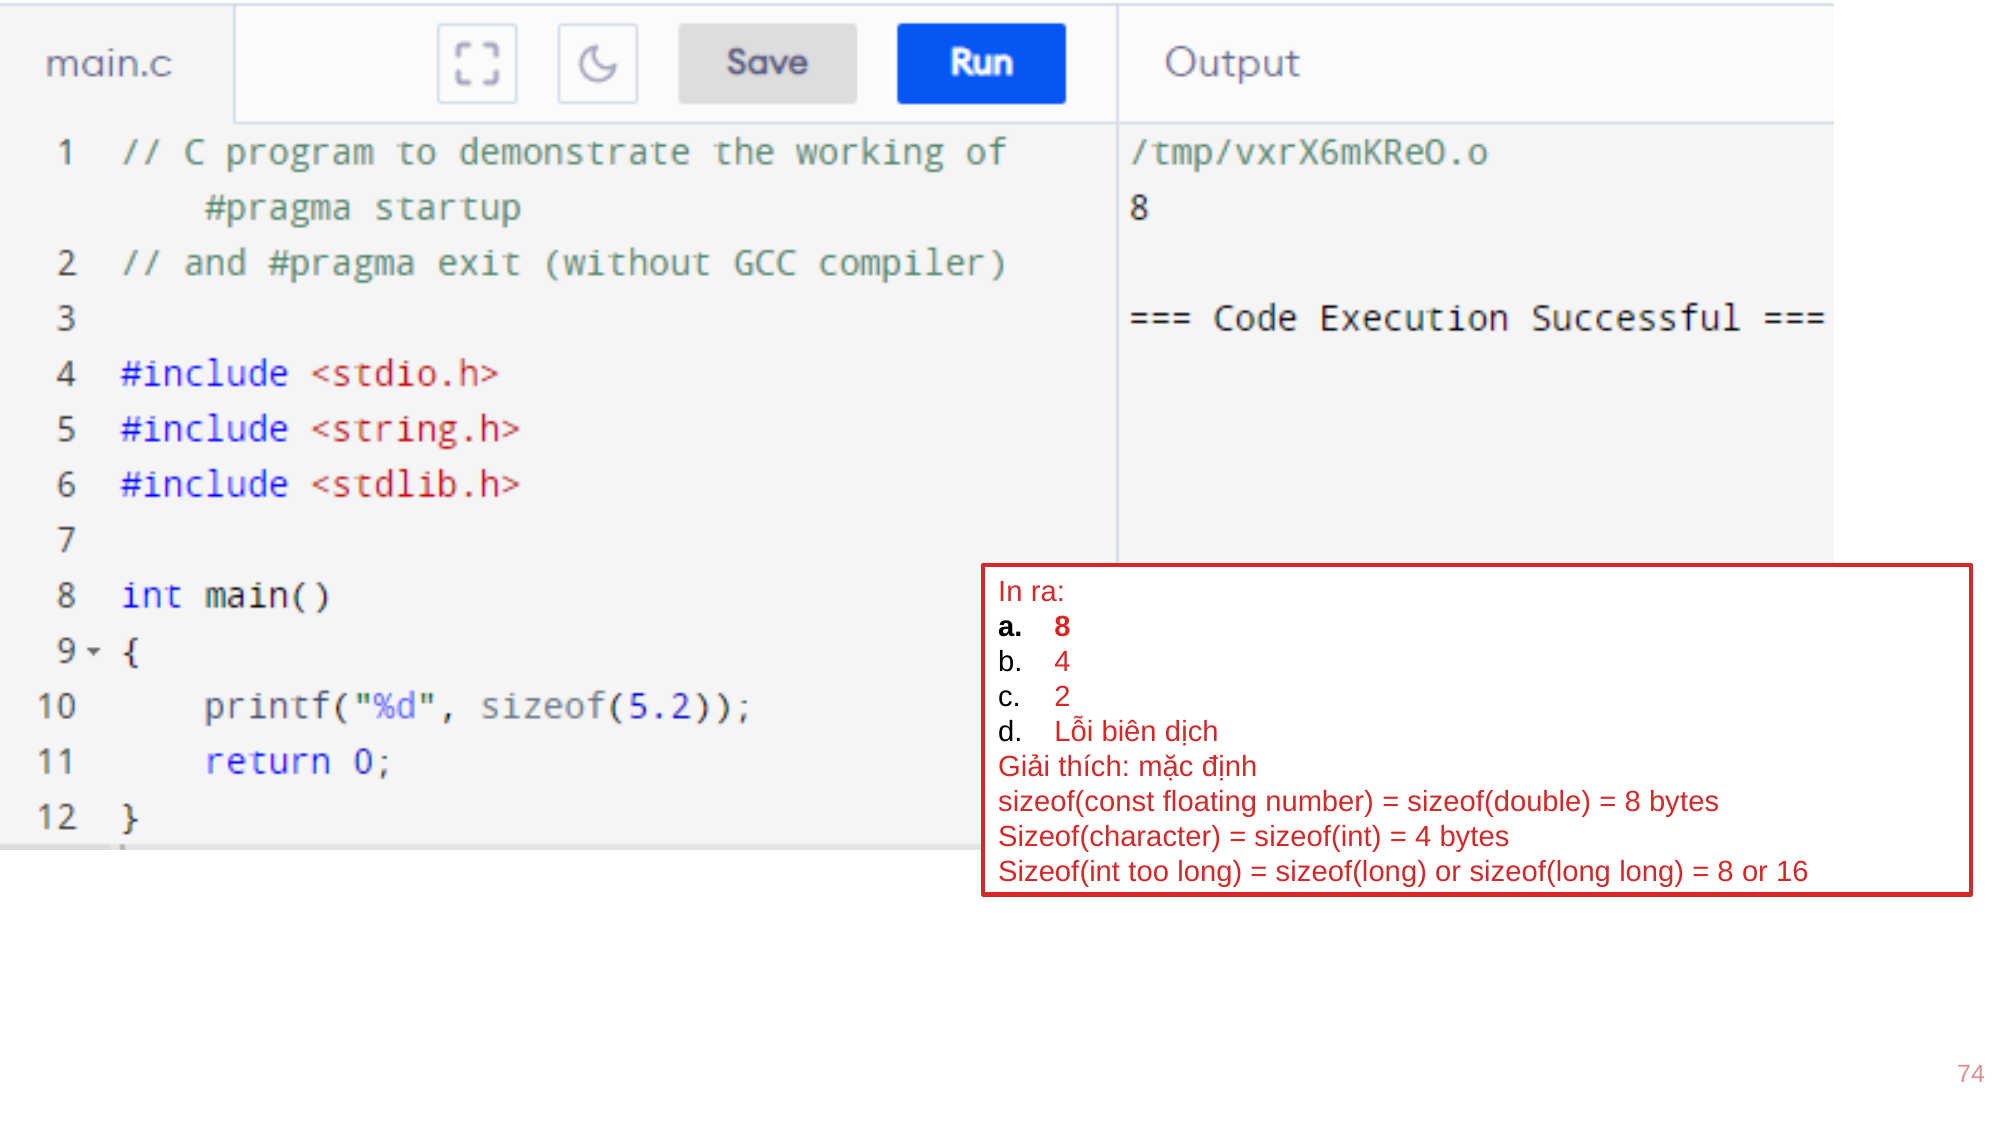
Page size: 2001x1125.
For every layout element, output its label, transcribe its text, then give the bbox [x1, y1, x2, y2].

slide_number 74 [1550, 1042, 2000, 1103]
picture [0, 0, 1834, 851]
text_box In ra: 8 4 2 Lỗi biên dịch Giải thích: mặc định sizeof(const floating number) = sizeof(double) = 8 bytes Sizeof(character) = sizeof(int) = 4 bytes Sizeof(int too long) = sizeof(long) or sizeof(long long) = 8 or 16 [981, 563, 1973, 897]
